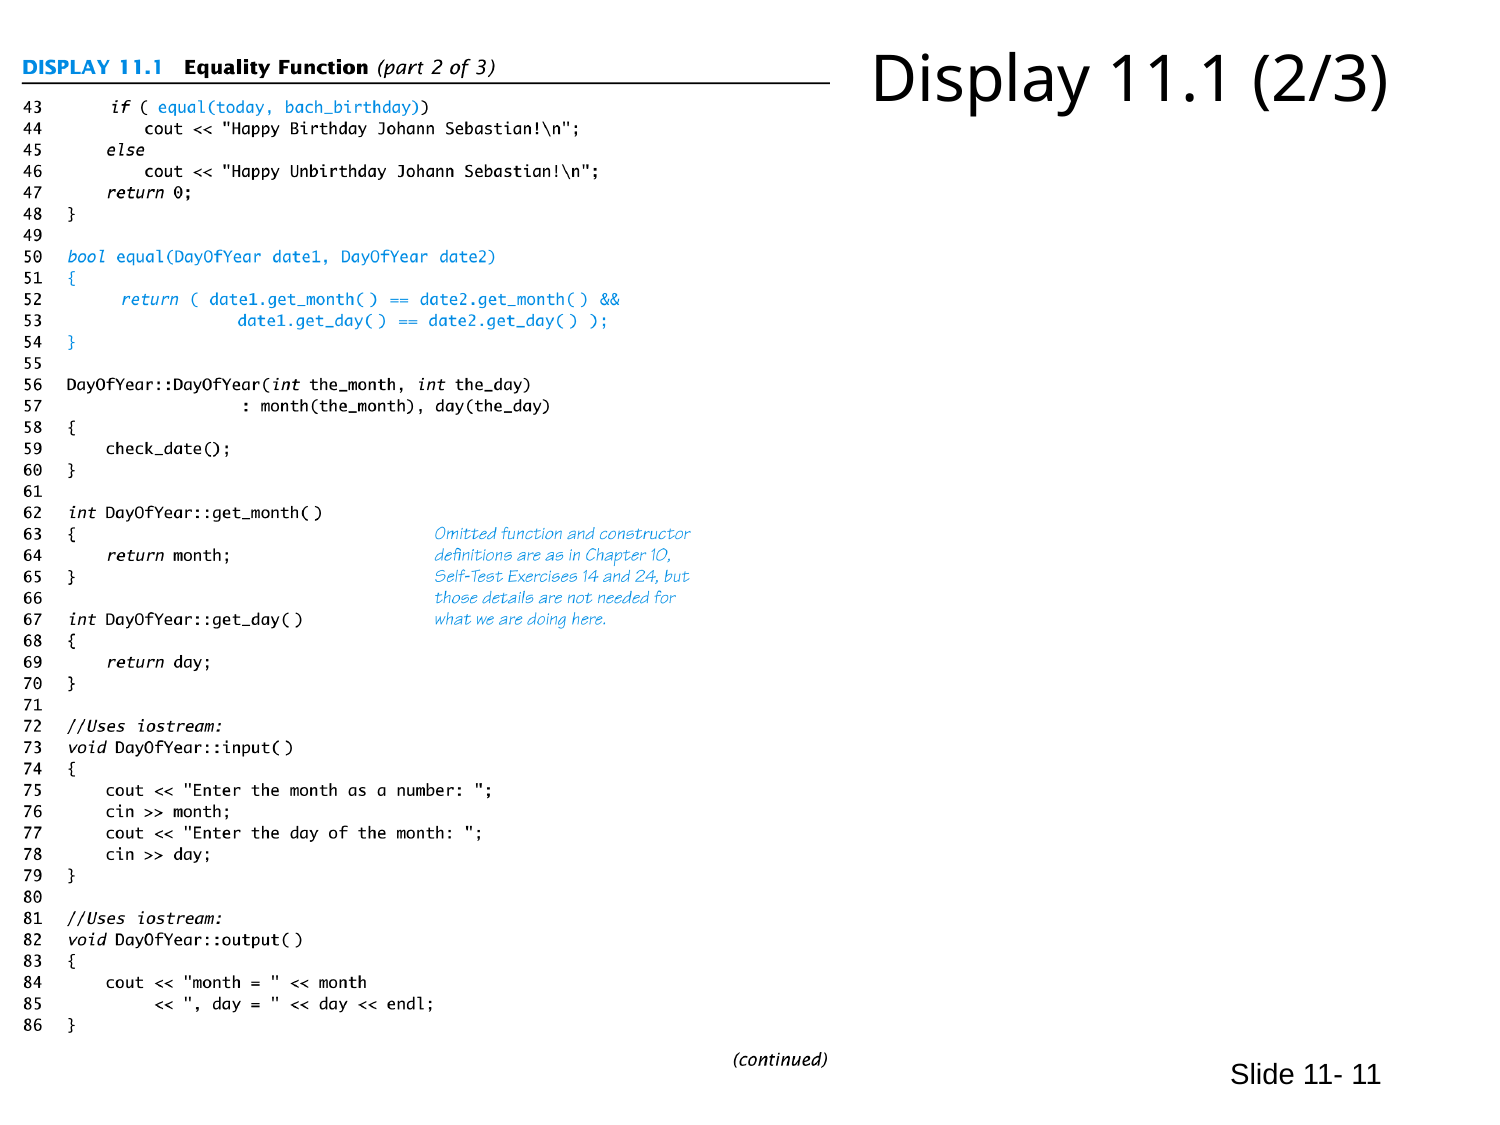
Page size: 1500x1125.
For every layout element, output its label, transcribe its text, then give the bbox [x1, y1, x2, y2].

title Display 11.1 (2/3) [855, 37, 1488, 201]
slide_number Slide 11- 11 [1059, 1042, 1397, 1103]
picture [18, 54, 830, 1071]
